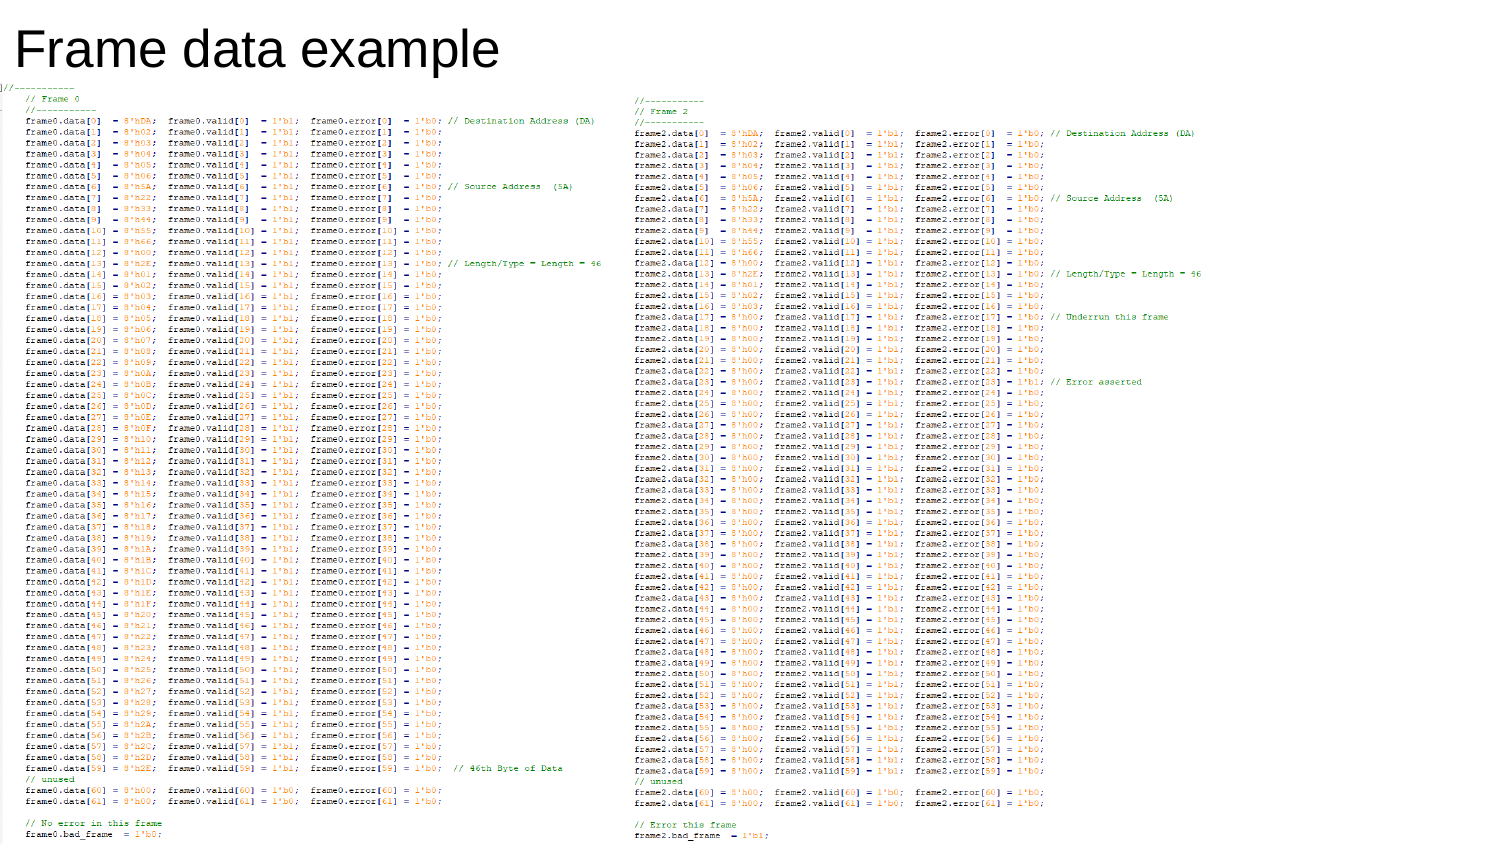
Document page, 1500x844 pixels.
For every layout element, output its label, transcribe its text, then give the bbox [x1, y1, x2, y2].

picture [631, 93, 1204, 844]
text_box Frame data example [0, 0, 1398, 94]
picture [0, 82, 603, 844]
